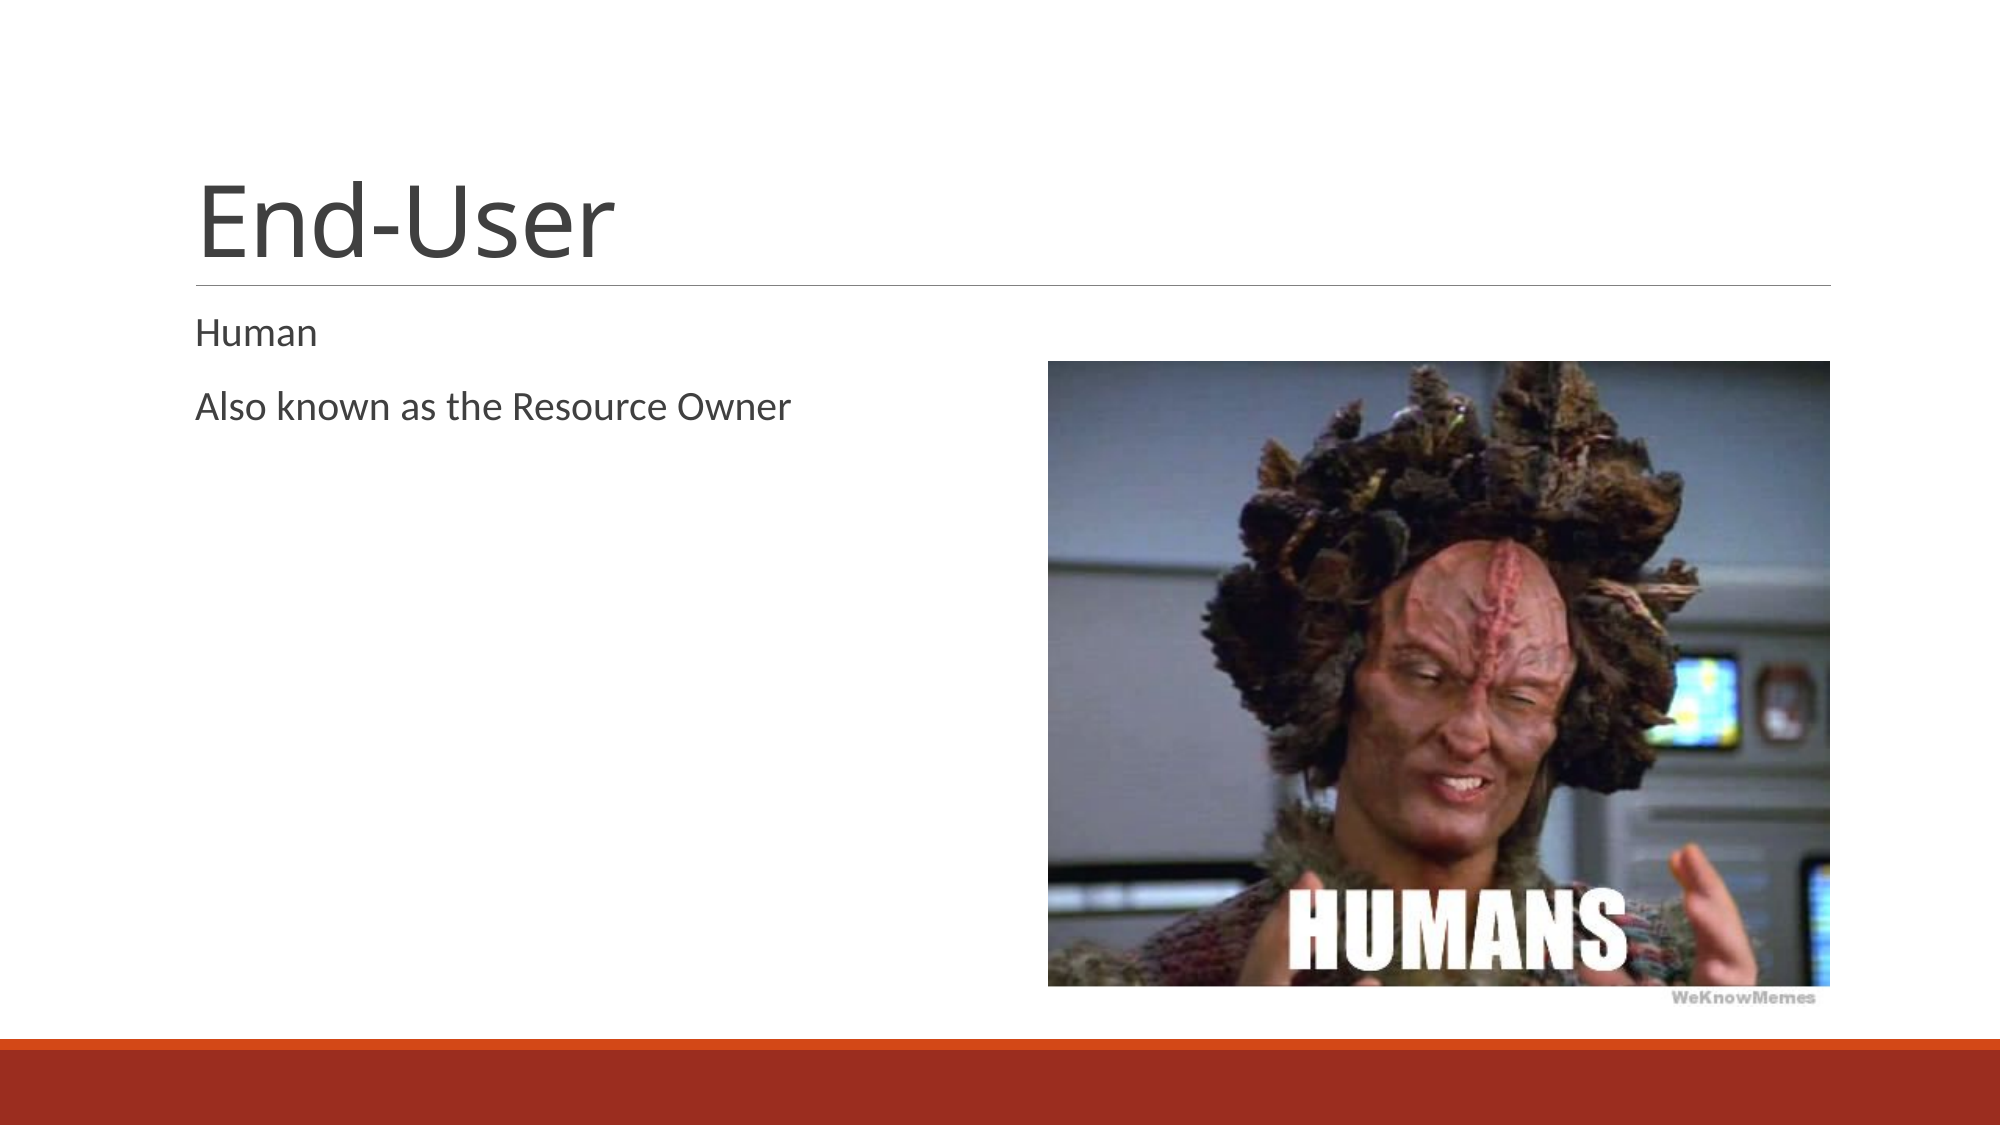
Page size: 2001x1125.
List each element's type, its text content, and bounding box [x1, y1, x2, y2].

title End-User [180, 47, 1830, 285]
picture [1048, 361, 1831, 1008]
list Human Also known as the Resource Owner [180, 302, 1830, 963]
